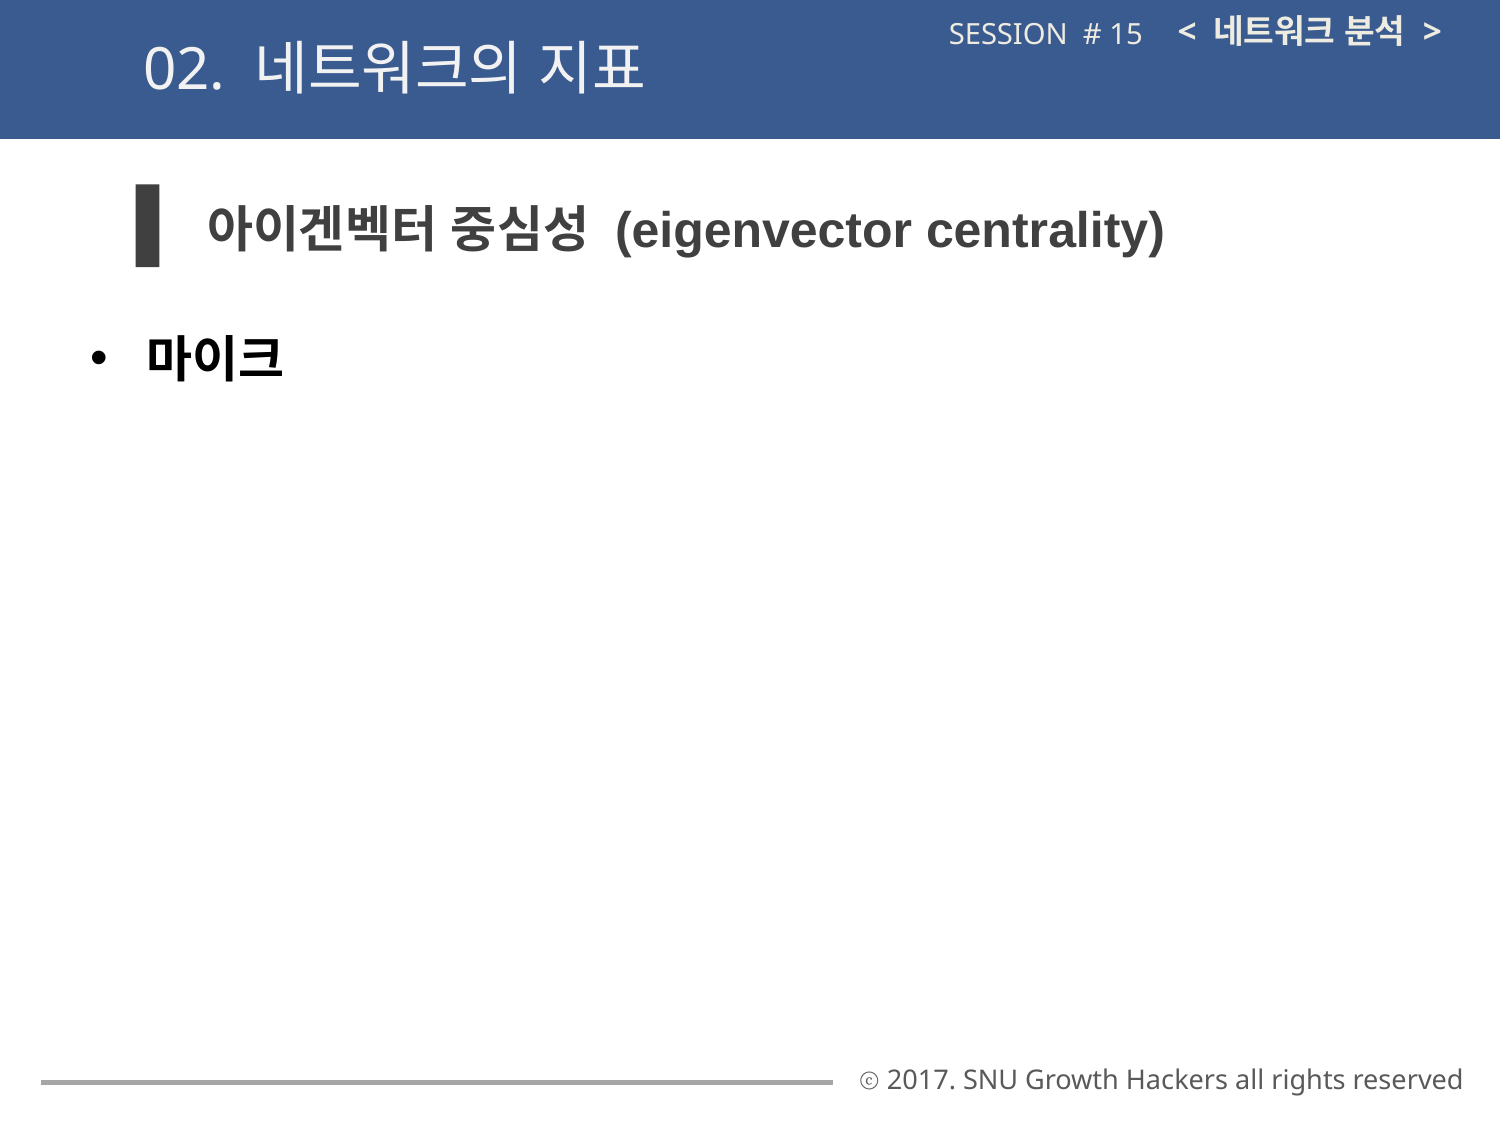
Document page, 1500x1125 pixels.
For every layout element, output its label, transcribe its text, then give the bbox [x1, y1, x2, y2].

text_box 아이겐벡터 중심성 (eigenvector centrality) [192, 189, 1181, 265]
text_box < 네트워크 분석 > [1162, 2, 1457, 58]
list 마이크 [75, 319, 1425, 1005]
text_box ⓒ 2017. SNU Growth Hackers all rights reserved [844, 1055, 1495, 1103]
text_box 02. 네트워크의 지표 [128, 23, 661, 109]
text_box SESSION # 15 [934, 7, 1166, 58]
text_box [134, 182, 161, 269]
text_box [0, 0, 1500, 139]
